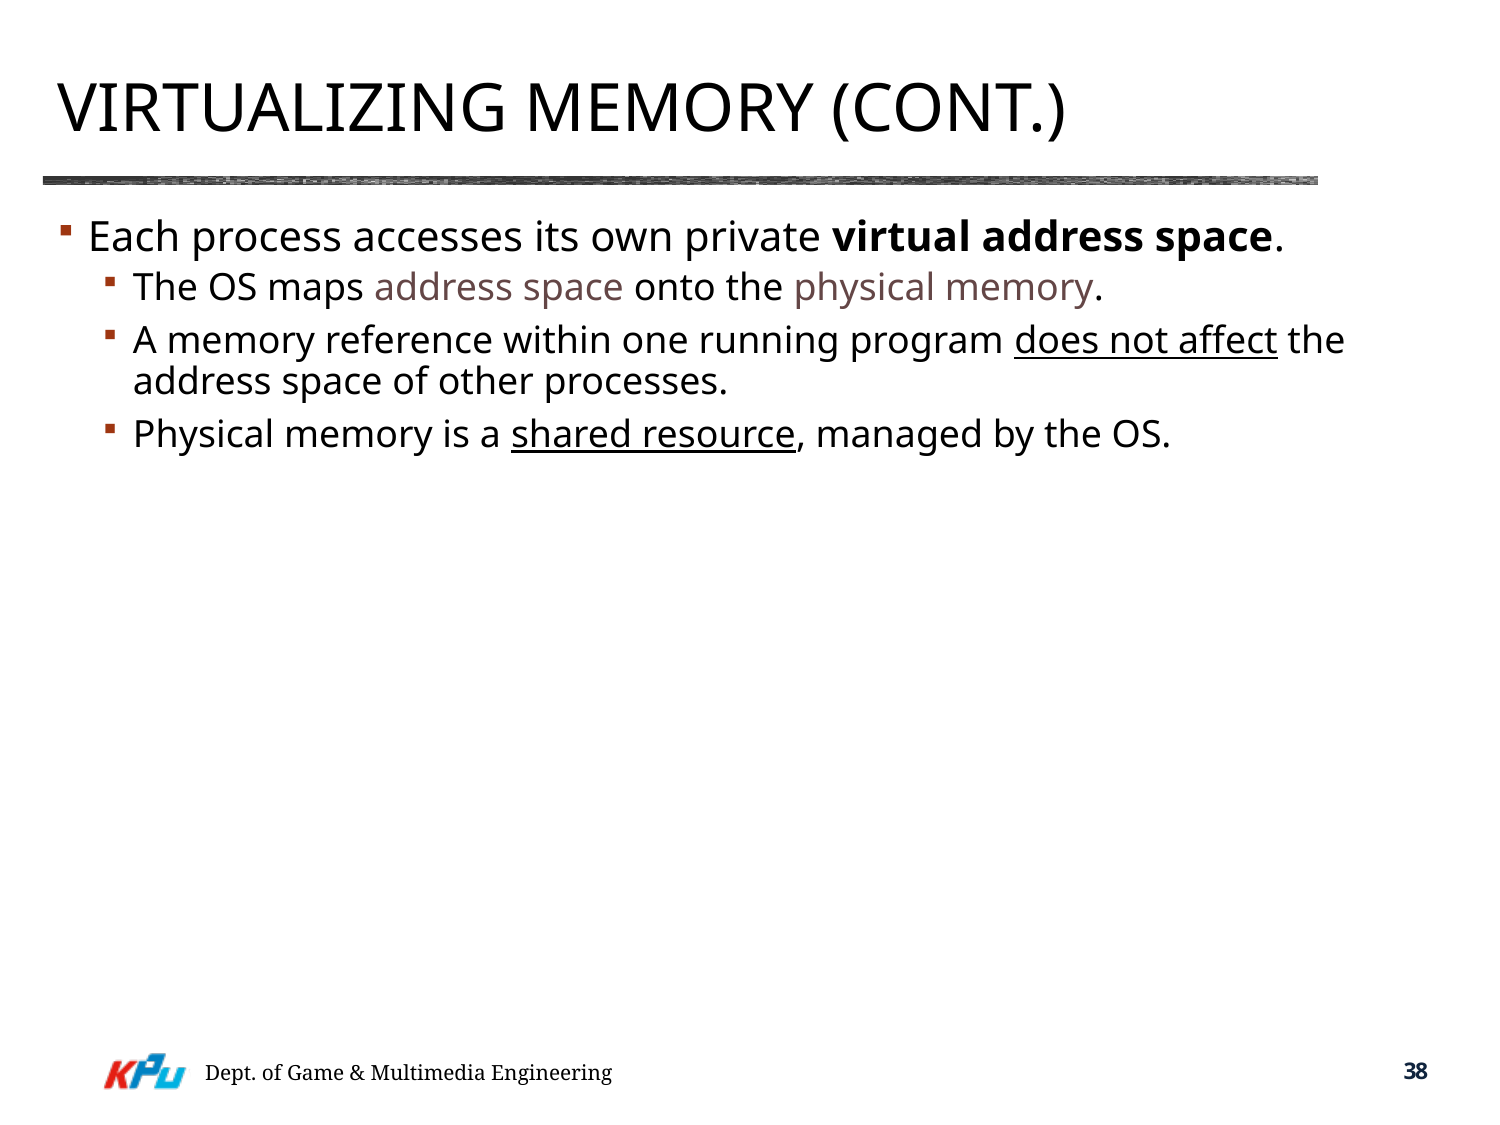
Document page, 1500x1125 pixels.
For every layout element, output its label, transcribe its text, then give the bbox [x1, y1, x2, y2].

slide_number 38 [1379, 1042, 1459, 1103]
footer Dept. of Game & Multimedia Engineering [190, 1042, 879, 1103]
list Each process accesses its own private virtual address space. The OS maps address space onto the physical memory. A memory reference within one running program does not affect the address space of other processes. Physical memory is a shared resource, managed by the OS. [42, 207, 1458, 1013]
title Virtualizing Memory (Cont.) [42, 39, 1458, 182]
picture [92, 1030, 191, 1120]
